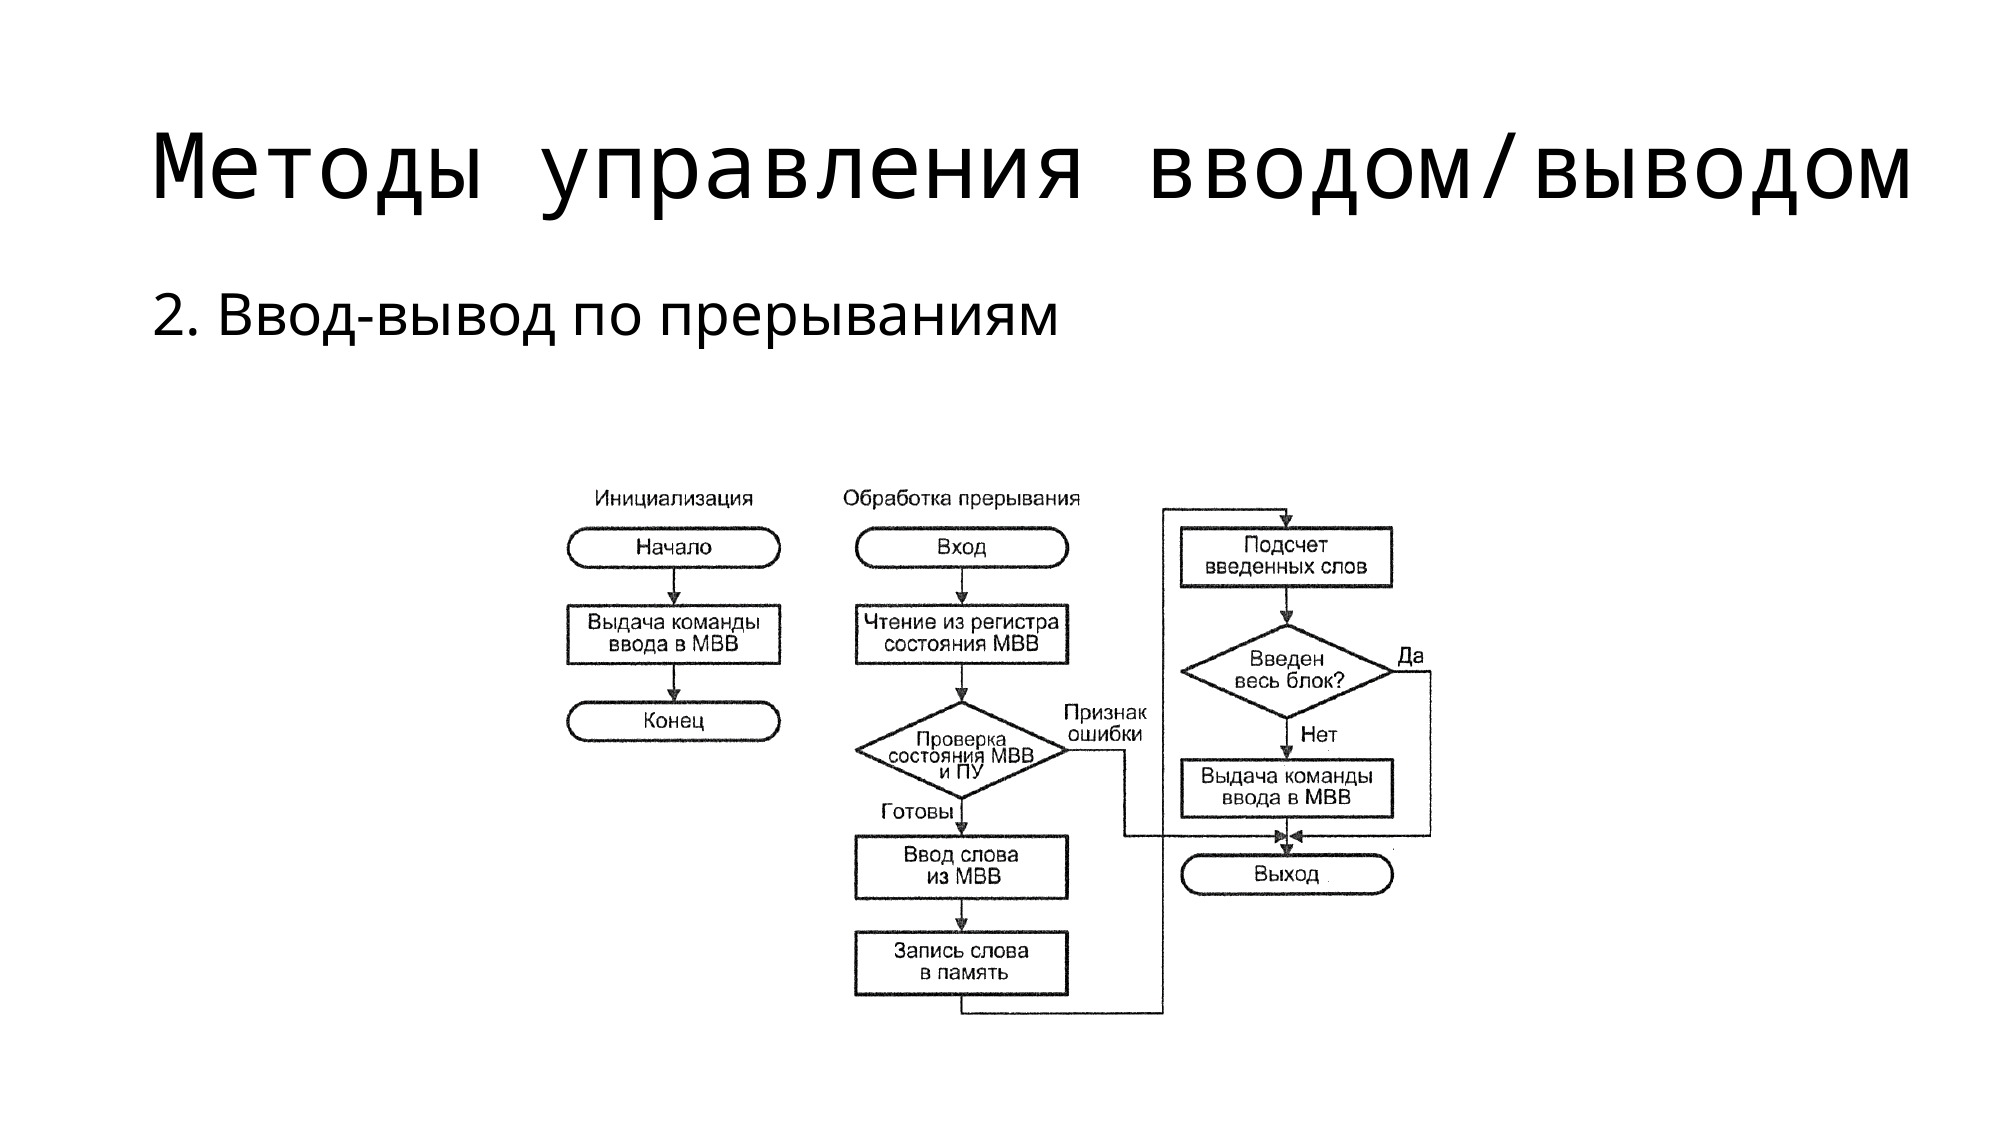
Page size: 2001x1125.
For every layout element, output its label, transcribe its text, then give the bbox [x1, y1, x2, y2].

list 2. Ввод-вывод по прерываниям [137, 277, 1863, 805]
picture [543, 472, 1457, 1023]
title Методы управления вводом/выводом [137, 59, 2000, 278]
